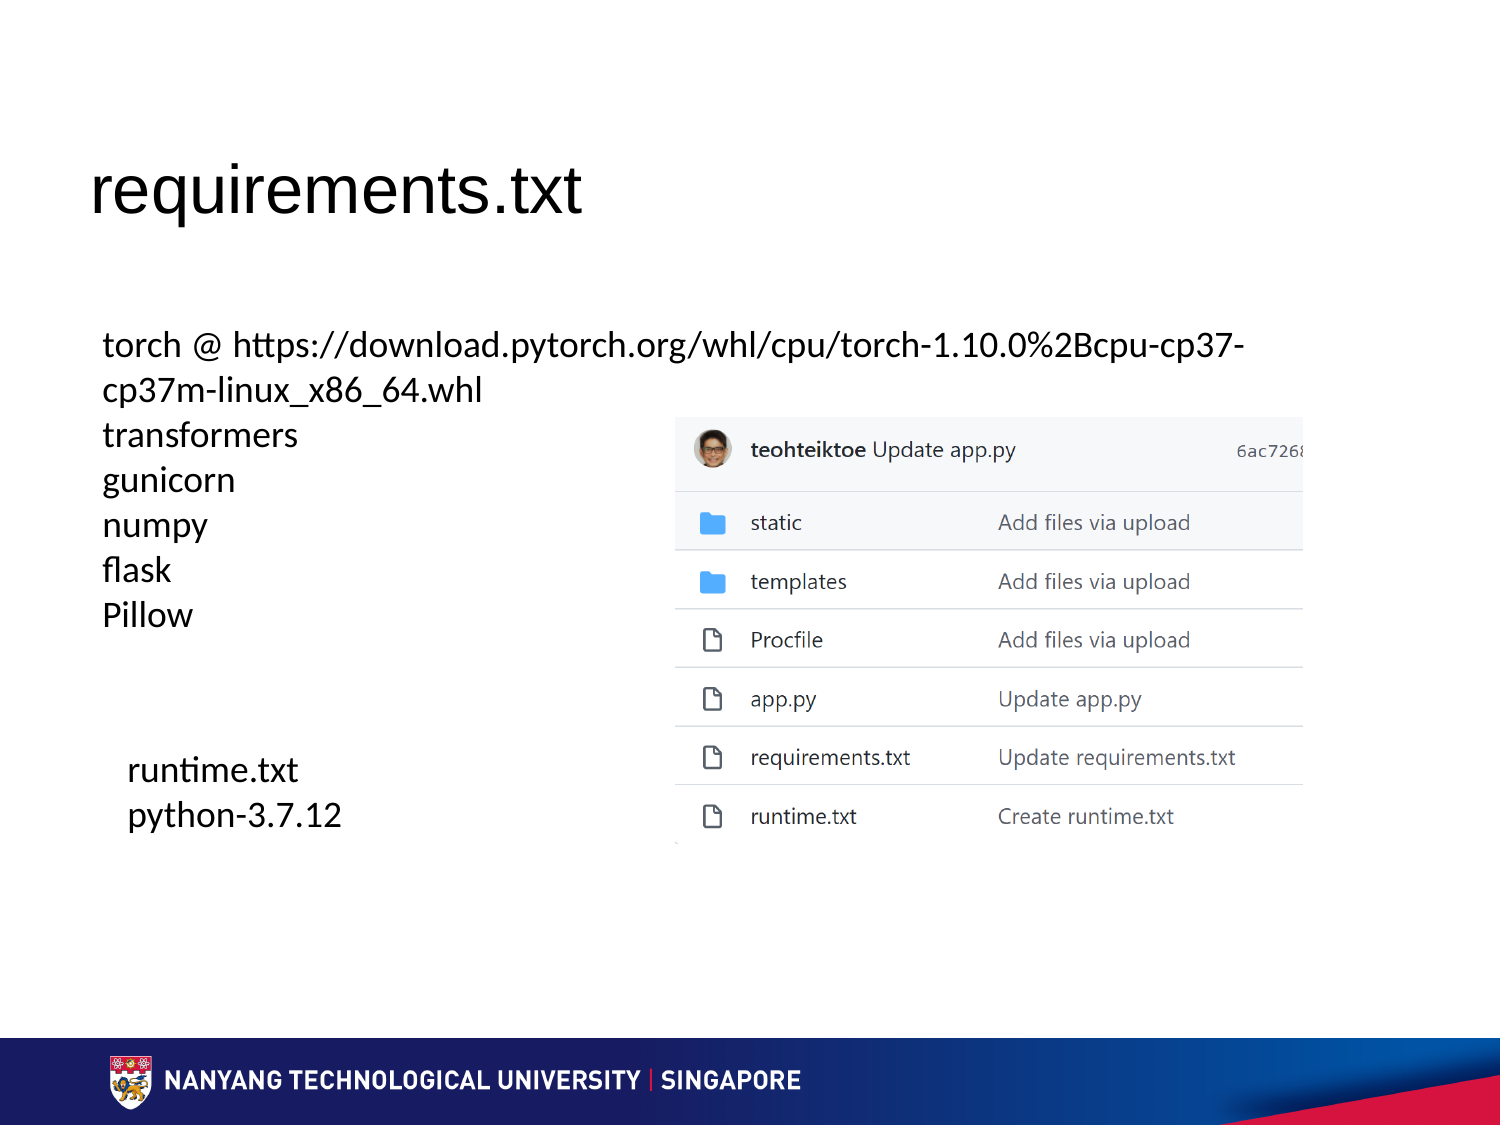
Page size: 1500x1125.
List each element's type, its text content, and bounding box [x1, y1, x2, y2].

picture [674, 417, 1303, 844]
text_box runtime.txt python-3.7.12 [112, 737, 669, 843]
picture [0, 1038, 1500, 1125]
text_box torch @ https://download.pytorch.org/whl/cpu/torch-1.10.0%2Bcpu-cp37-cp37m-linux_x86_64.whl transformers gunicorn numpy flask Pillow [87, 312, 1363, 643]
title requirements.txt [75, 92, 1425, 280]
